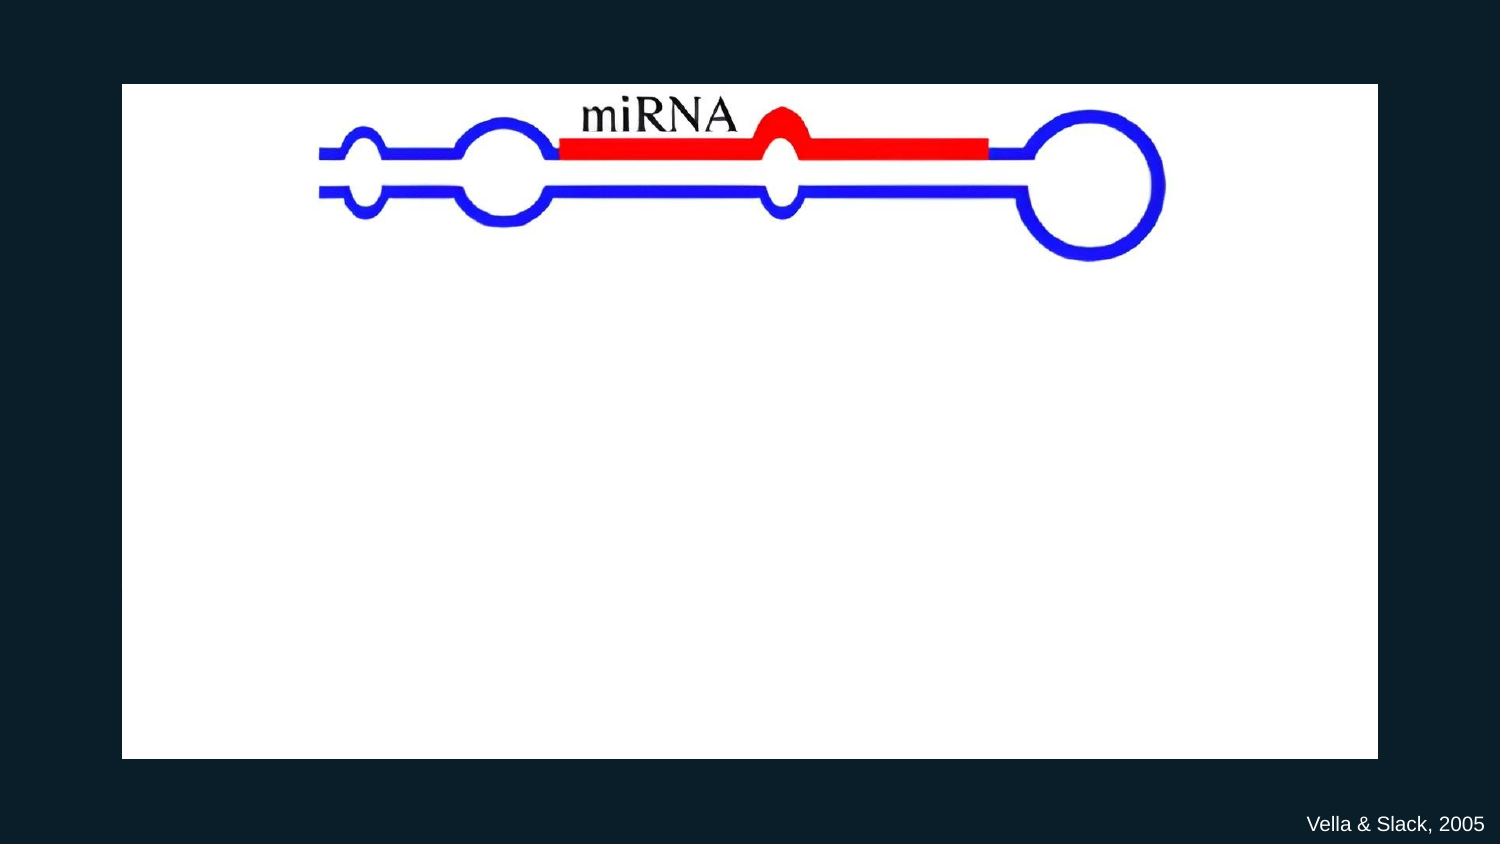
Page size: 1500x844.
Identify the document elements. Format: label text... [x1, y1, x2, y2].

picture [122, 84, 1378, 760]
text_box Vella & Slack, 2005 [1255, 795, 1500, 844]
